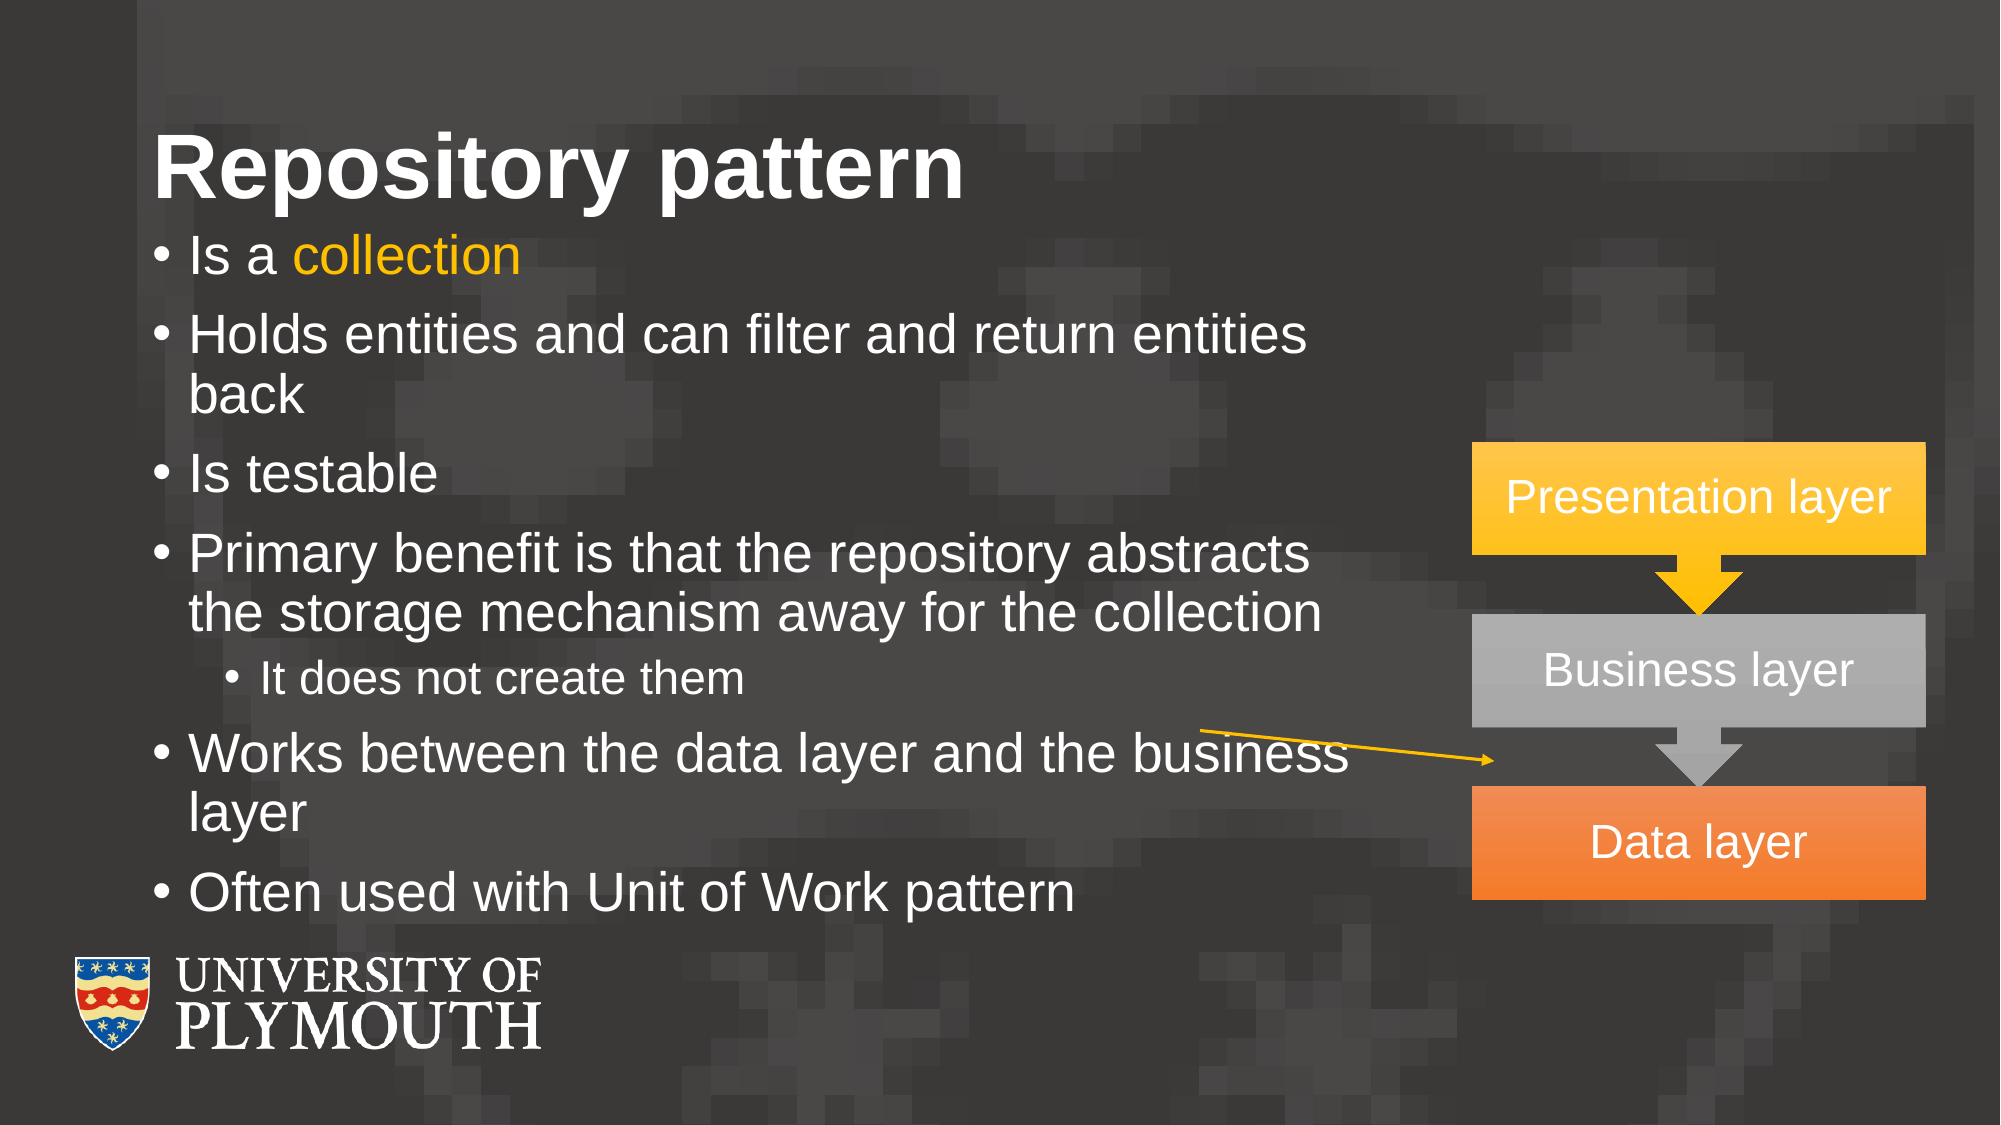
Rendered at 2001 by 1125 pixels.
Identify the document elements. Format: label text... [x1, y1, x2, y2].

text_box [1472, 441, 1926, 900]
picture [75, 957, 541, 1053]
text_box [1199, 730, 1495, 762]
title Repository pattern [137, 59, 1863, 278]
list Is a collection Holds entities and can filter and return entities back Is testable Primary benefit is that the repository abstracts the storage mechanism away for the collection It does not create them Works between the data layer and the business layer Often used with Unit of Work pattern [137, 218, 1412, 933]
